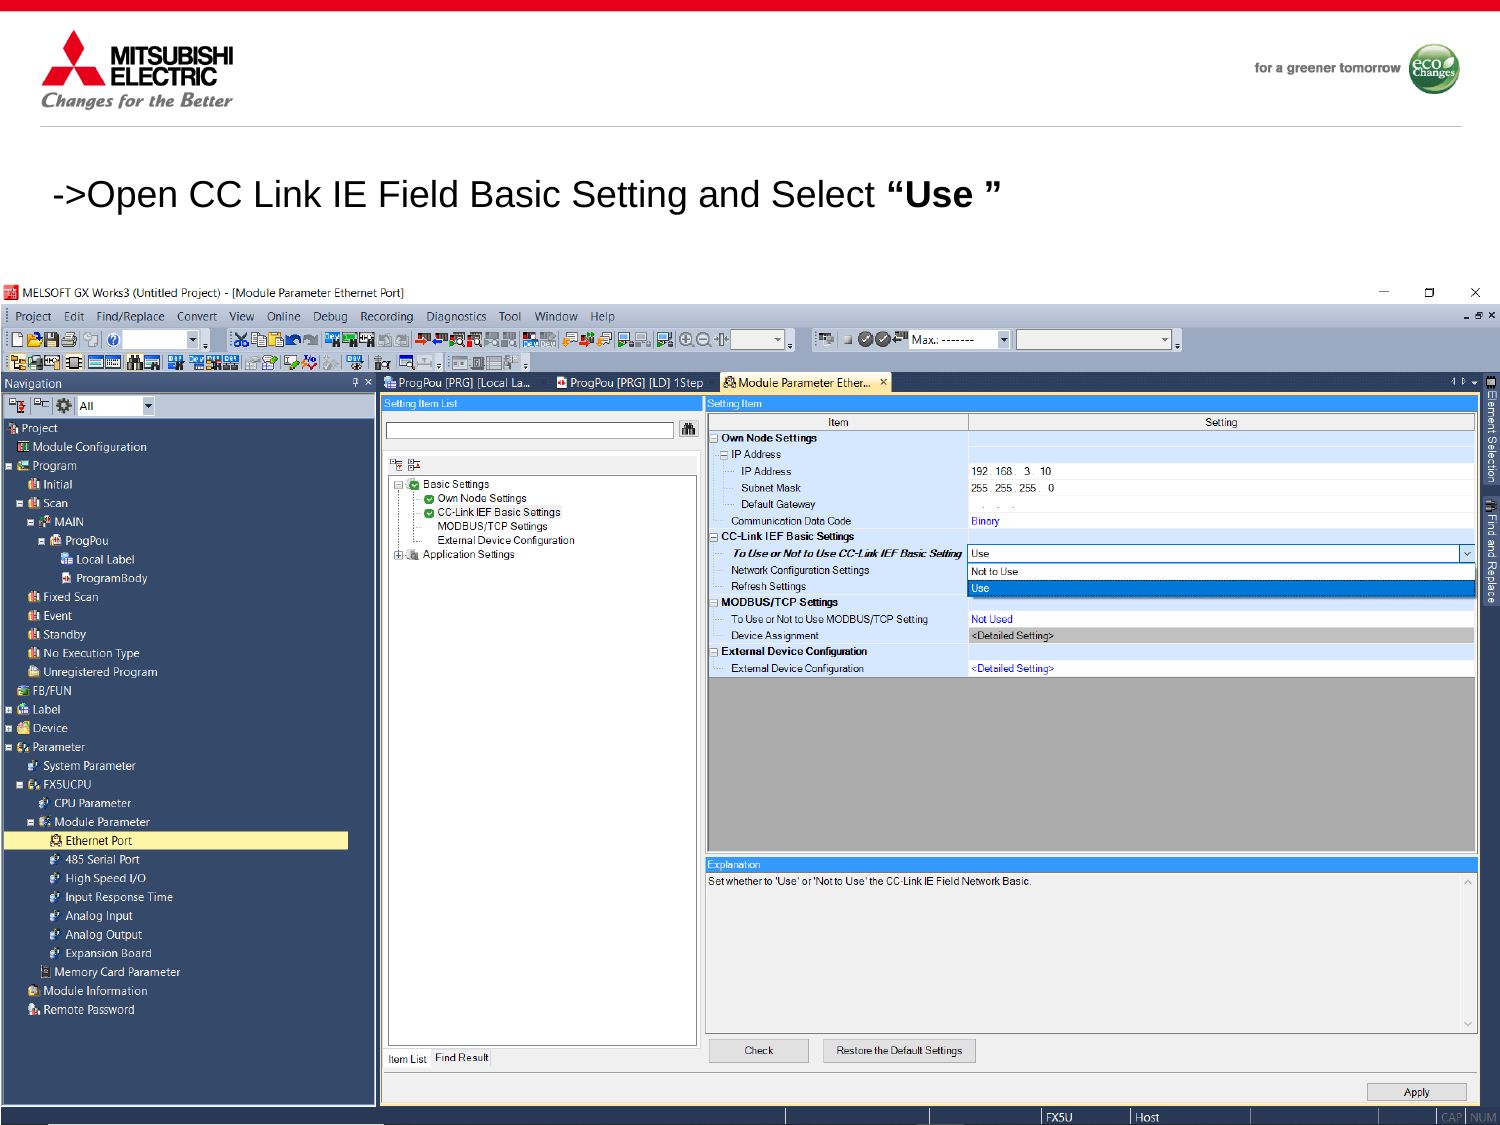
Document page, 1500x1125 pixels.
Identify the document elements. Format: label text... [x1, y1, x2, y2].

text_box ->Open CC Link IE Field Basic Setting and Select “Use ” [37, 162, 1338, 223]
picture [0, 0, 1500, 1125]
